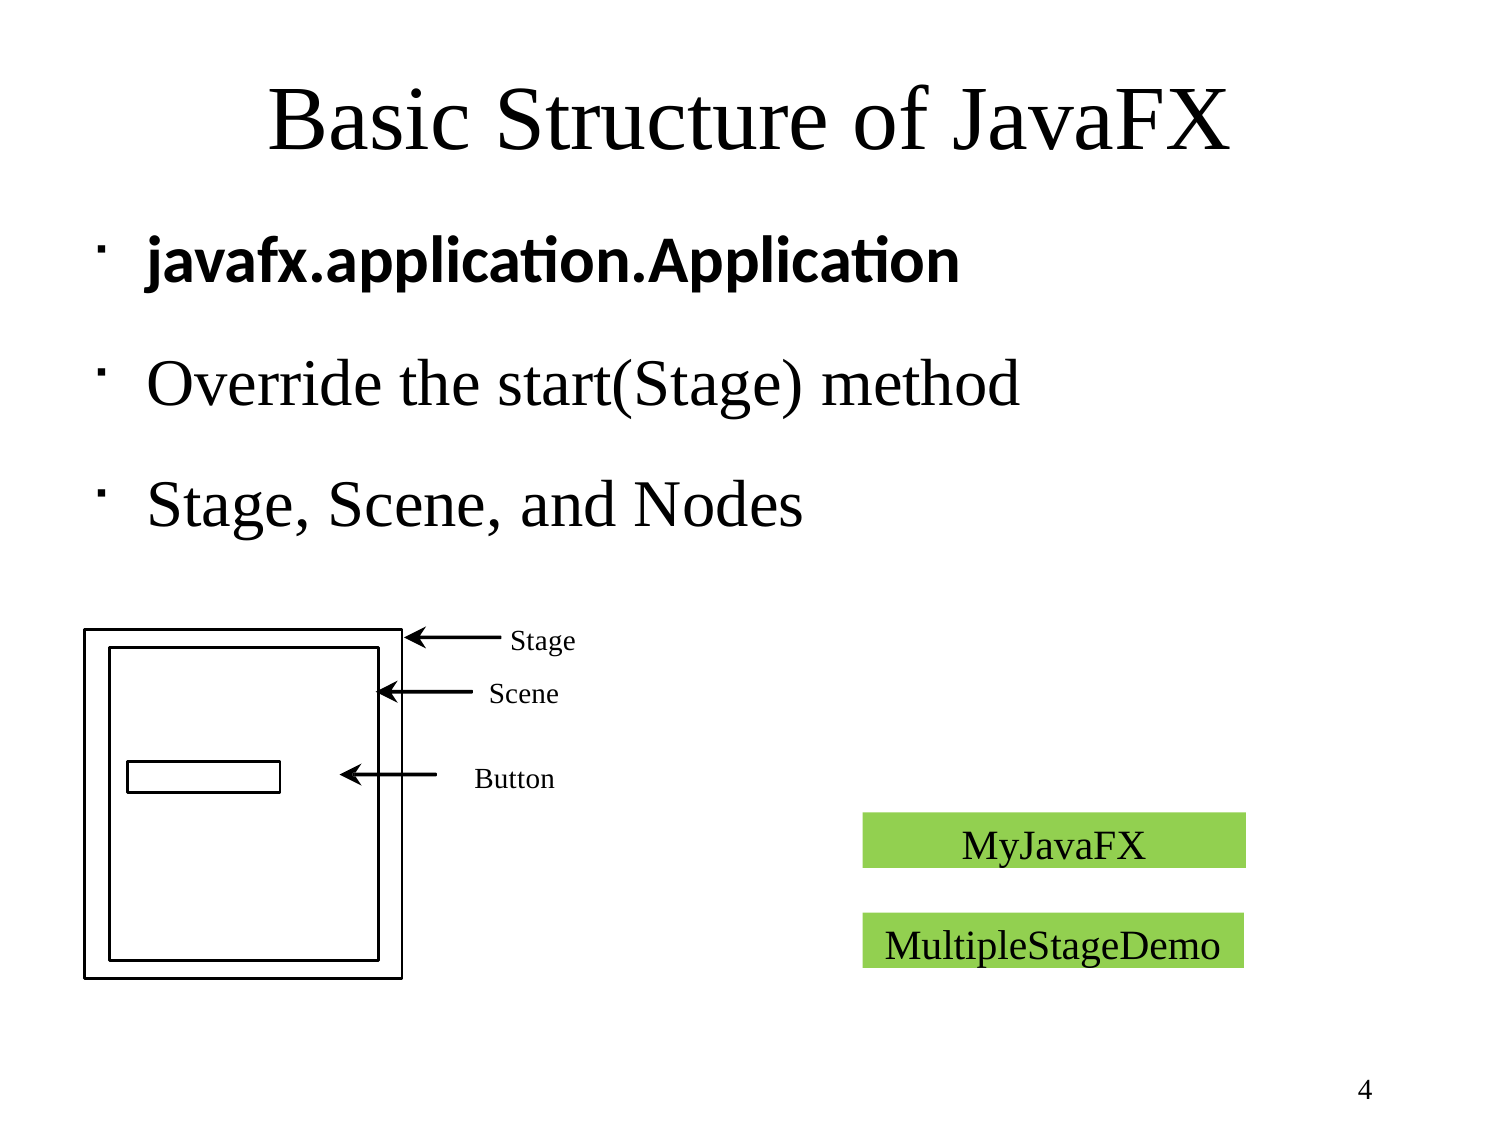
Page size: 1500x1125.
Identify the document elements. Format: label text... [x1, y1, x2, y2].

text_box MultipleStageDemo [862, 912, 1244, 968]
text_box javafx.application.Application Override the start(Stage) method Stage, Scene, and Nodes [87, 170, 1025, 540]
title Basic Structure of JavaFX [265, 55, 1235, 246]
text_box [82, 626, 502, 980]
text_box MyJavaFX [862, 812, 1246, 868]
text_box Stage Scene Button [443, 600, 579, 795]
slide_number 5 [1322, 1070, 1381, 1125]
